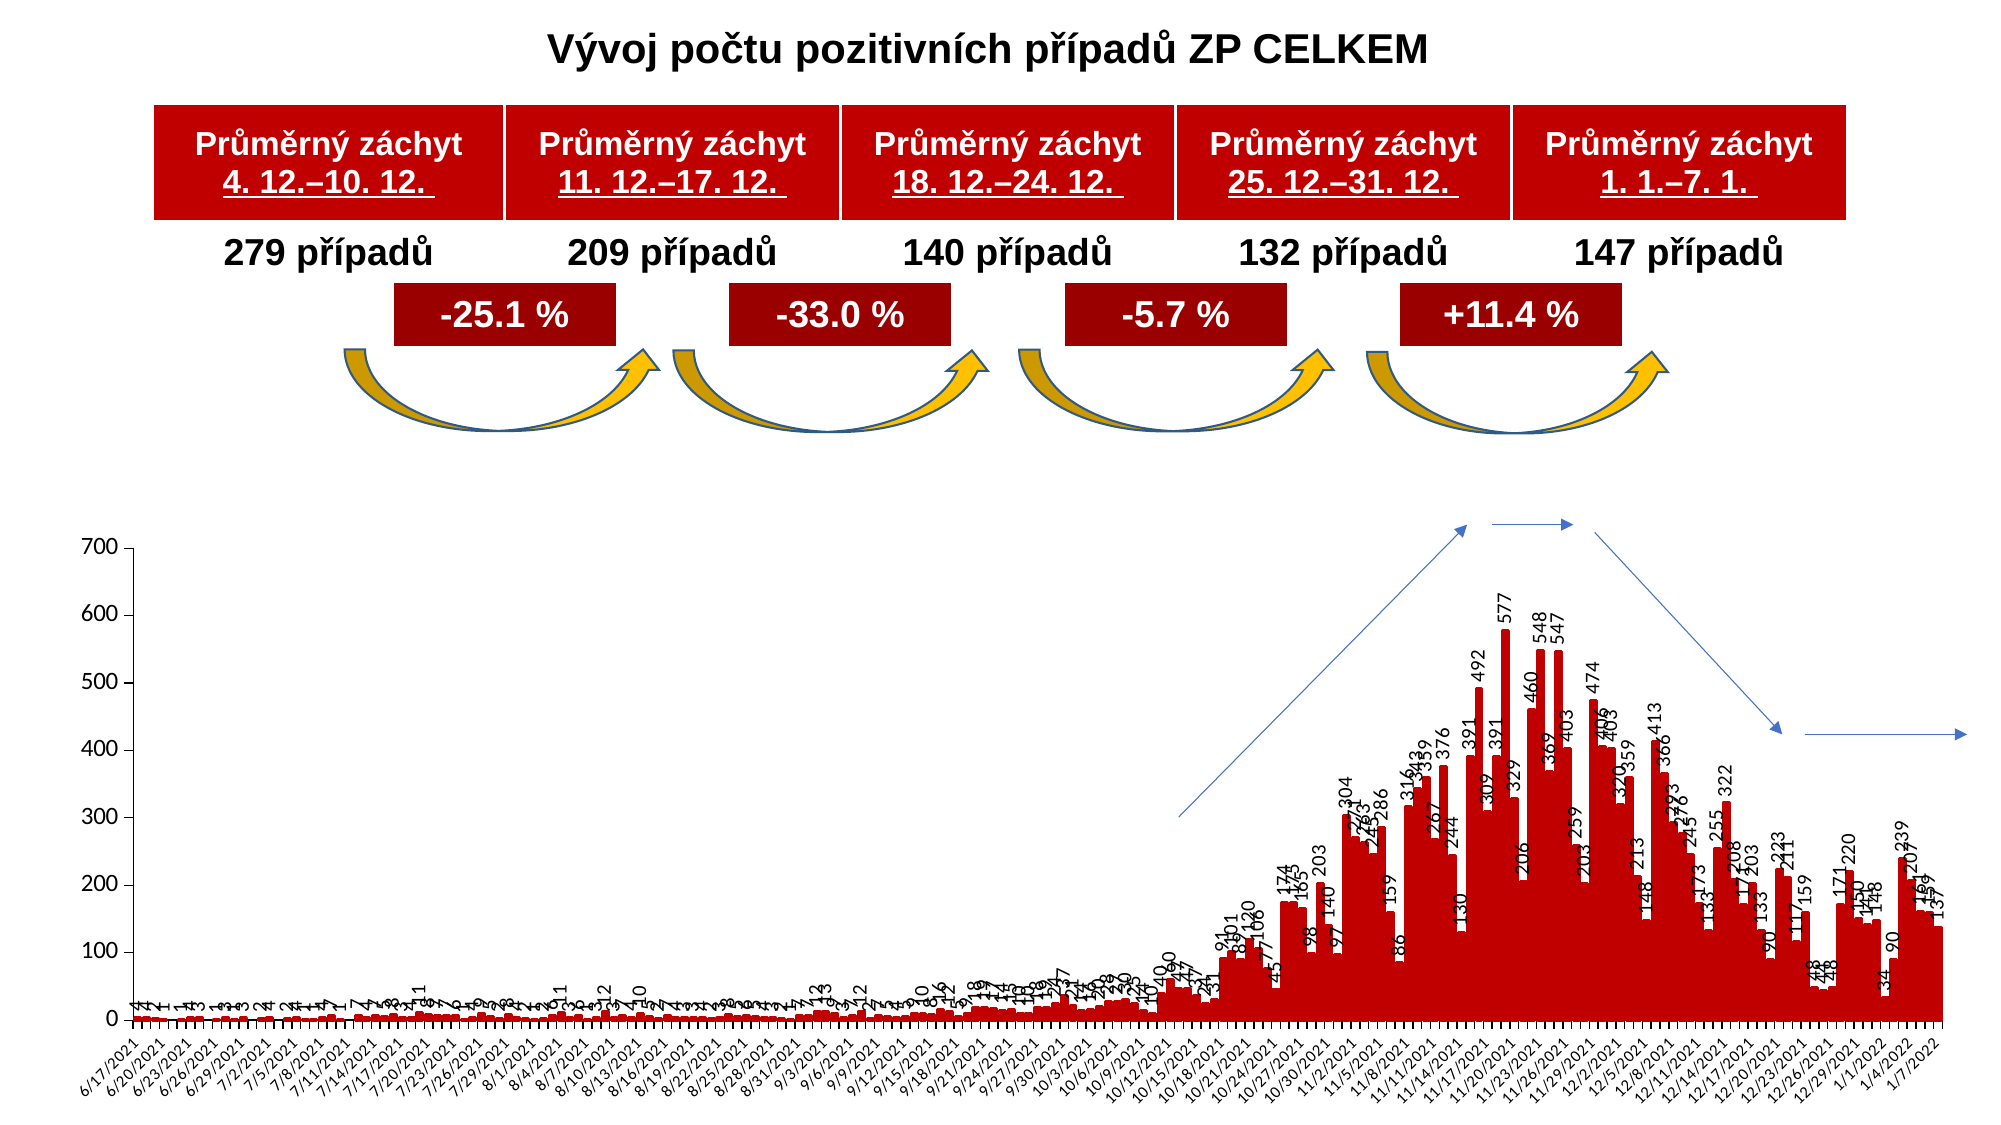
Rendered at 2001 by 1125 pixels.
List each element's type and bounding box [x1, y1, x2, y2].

text_box [1178, 524, 1468, 818]
table_cell [1177, 223, 1510, 281]
table_cell [154, 163, 503, 220]
table_cell [1177, 163, 1510, 220]
text_box [1594, 532, 1783, 735]
table_header [1513, 105, 1846, 163]
chart [9, 471, 1983, 1125]
table_cell [1513, 163, 1846, 220]
table_header [1177, 105, 1510, 163]
table_header [842, 105, 1174, 163]
table_cell [841, 223, 1175, 281]
table_cell [842, 163, 1174, 220]
table_cell [506, 163, 839, 220]
table_cell [1512, 223, 1846, 281]
table_cell [153, 283, 1847, 470]
table_cell [154, 223, 504, 281]
text_box [57, 14, 1919, 80]
table_header [506, 105, 839, 163]
table_header [154, 105, 503, 163]
table_cell [506, 223, 839, 281]
